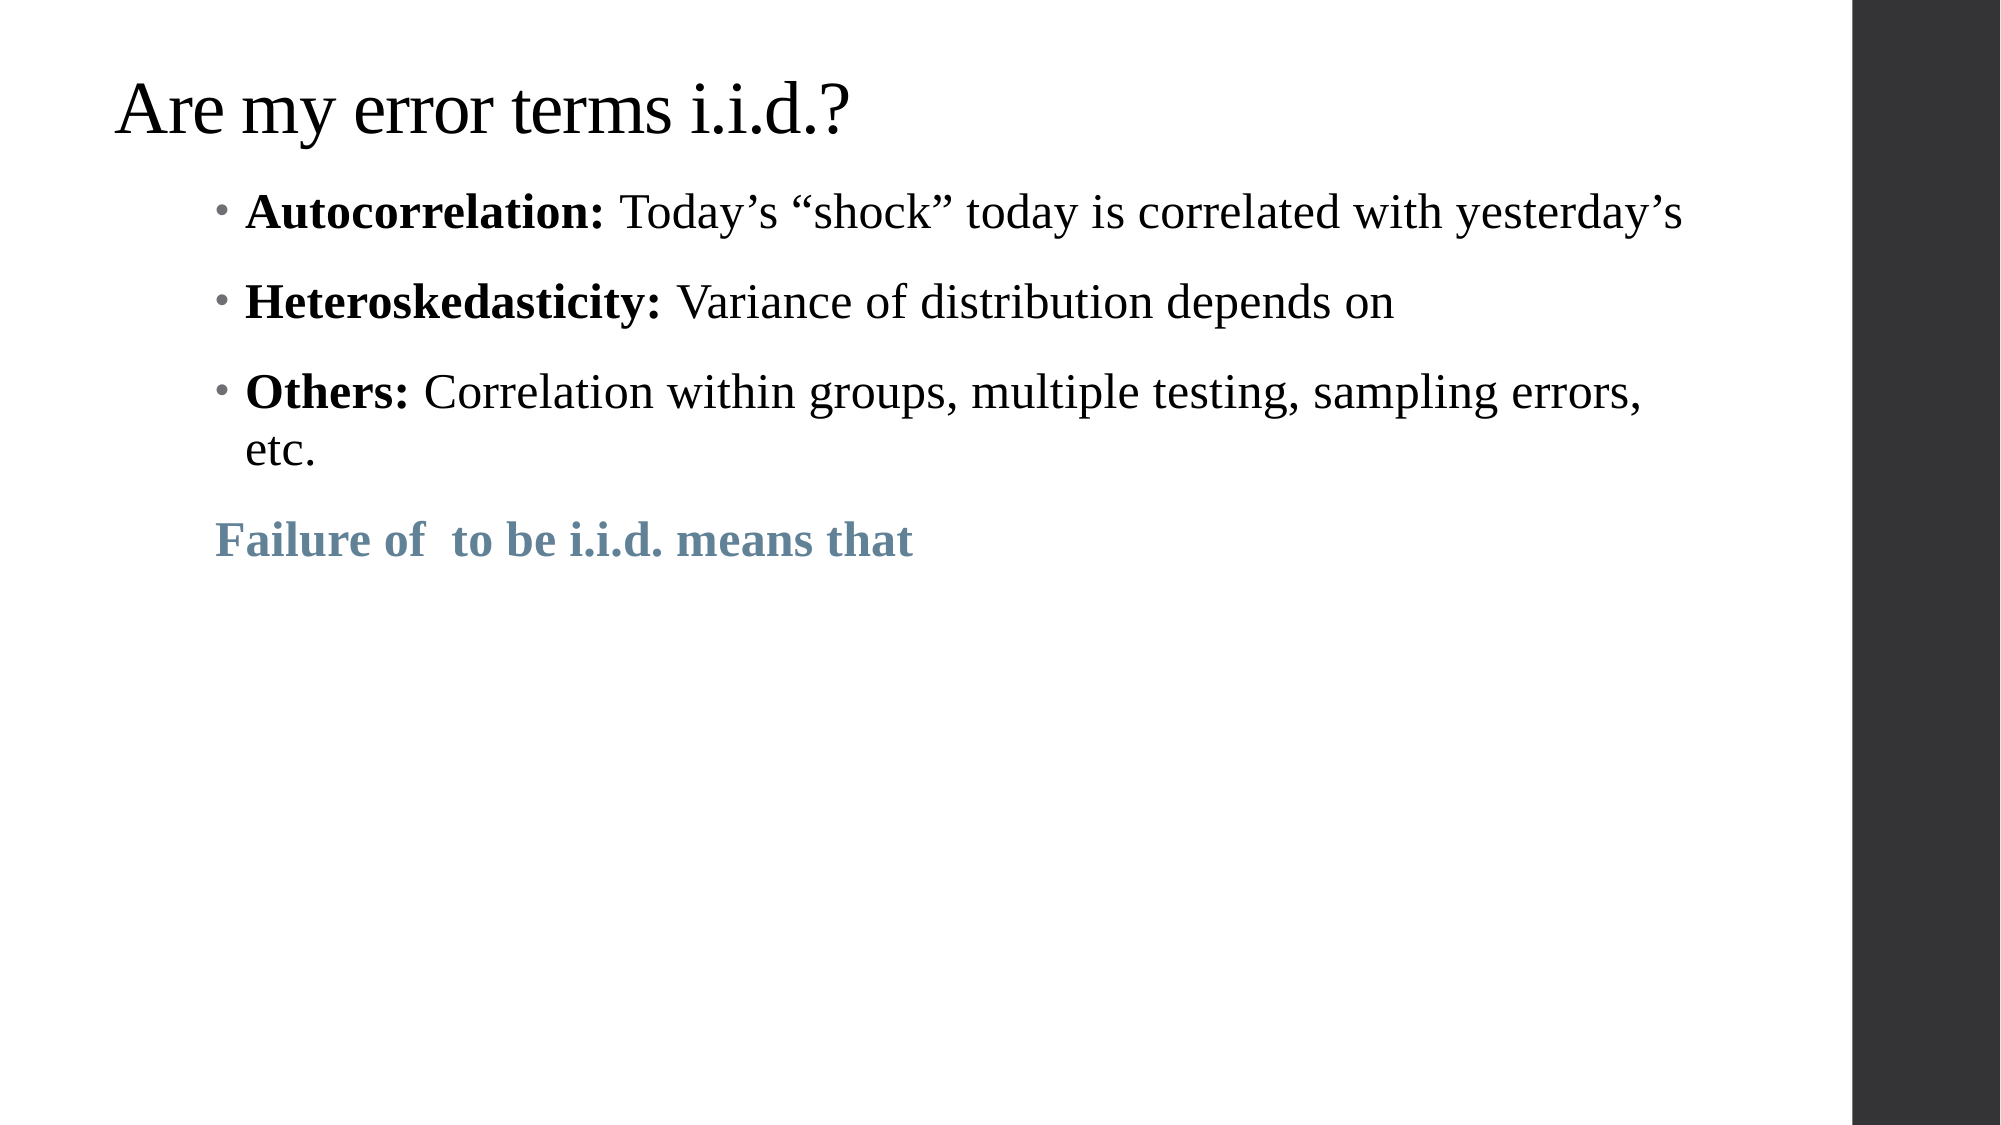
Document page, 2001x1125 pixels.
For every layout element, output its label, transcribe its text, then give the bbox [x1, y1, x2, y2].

title Are my error terms i.i.d.? [99, 55, 1813, 158]
